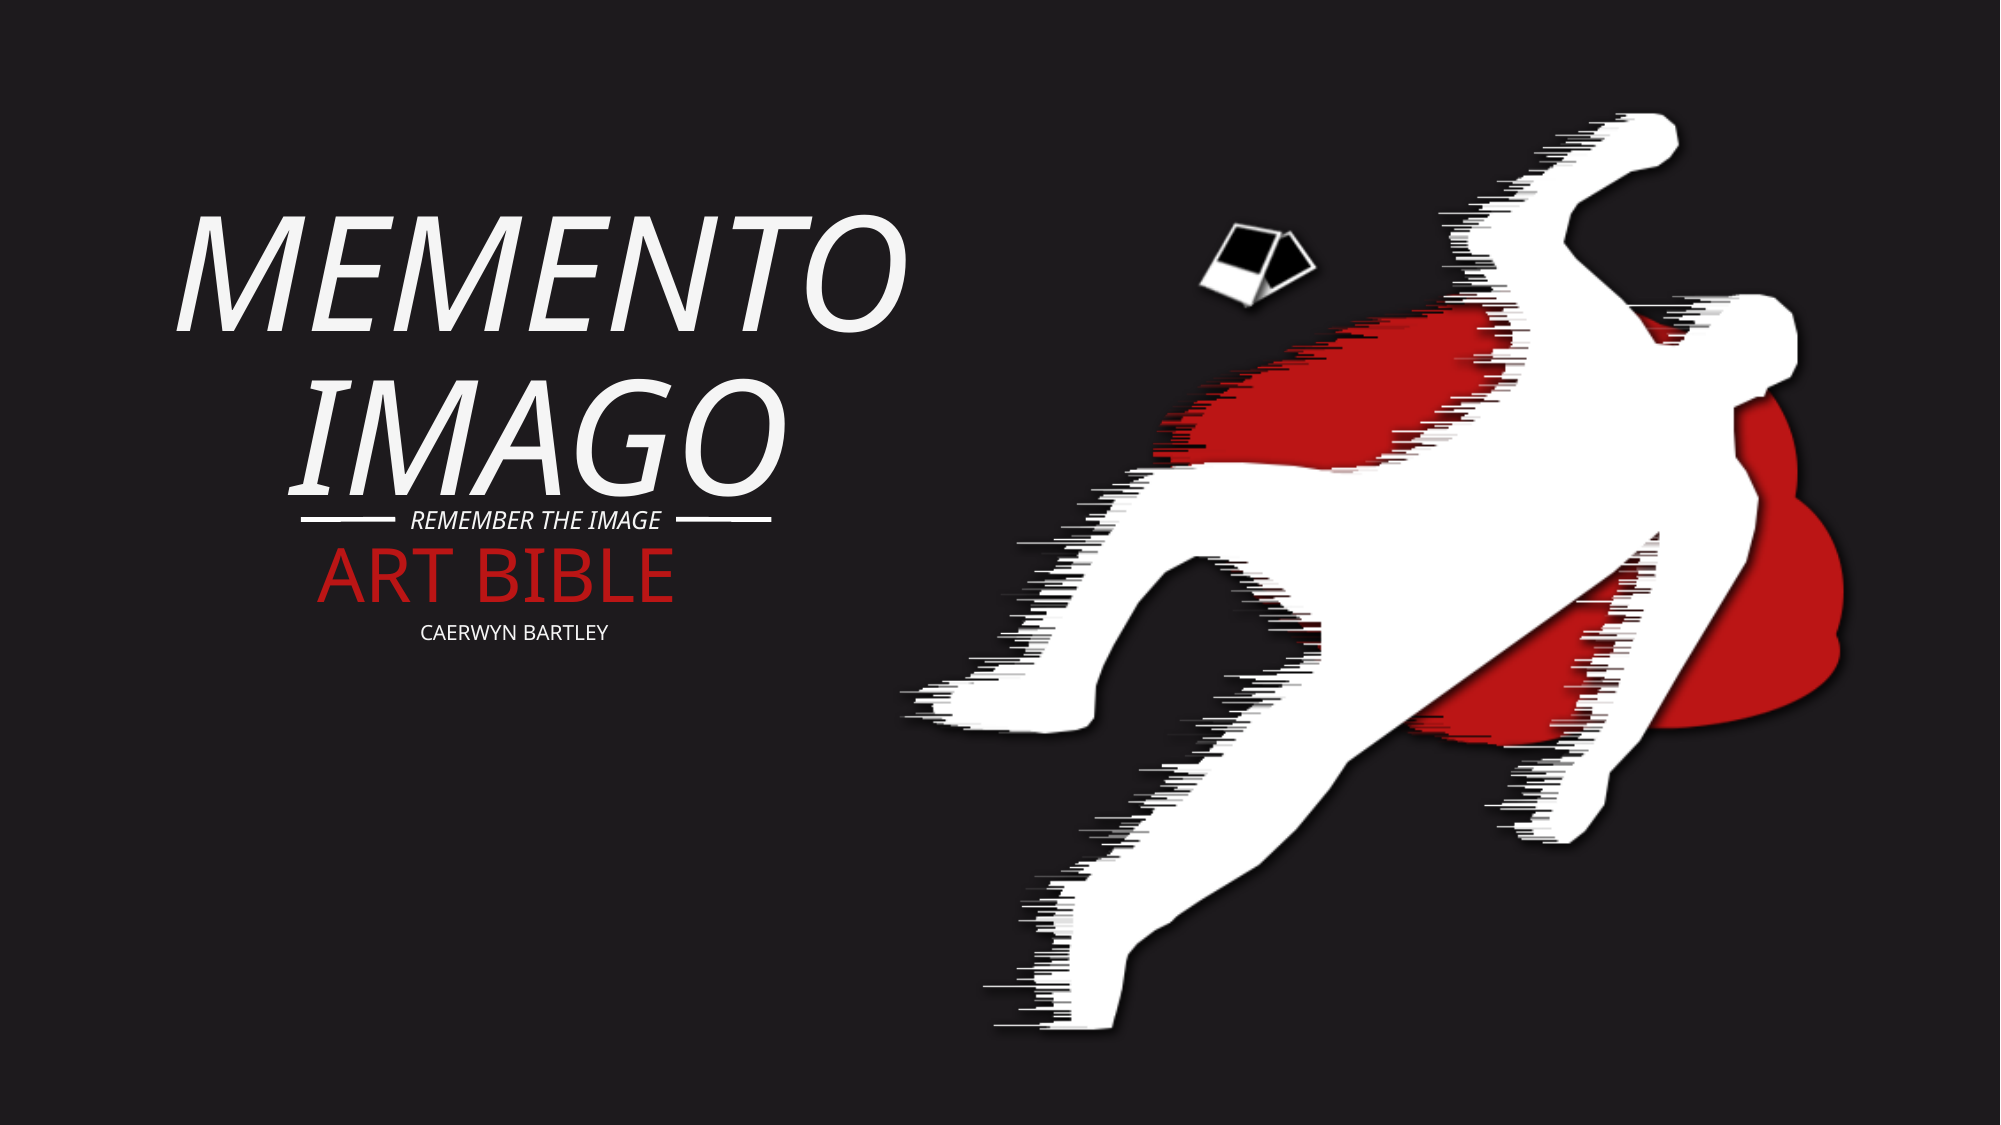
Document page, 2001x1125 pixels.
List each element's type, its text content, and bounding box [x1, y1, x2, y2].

text_box Remember the Image [395, 496, 677, 542]
picture [875, 39, 1876, 1094]
subtitle Caerwyn Bartley [405, 632, 667, 655]
text_box Art Bible [303, 533, 769, 632]
title Memento Imago [50, 192, 875, 543]
